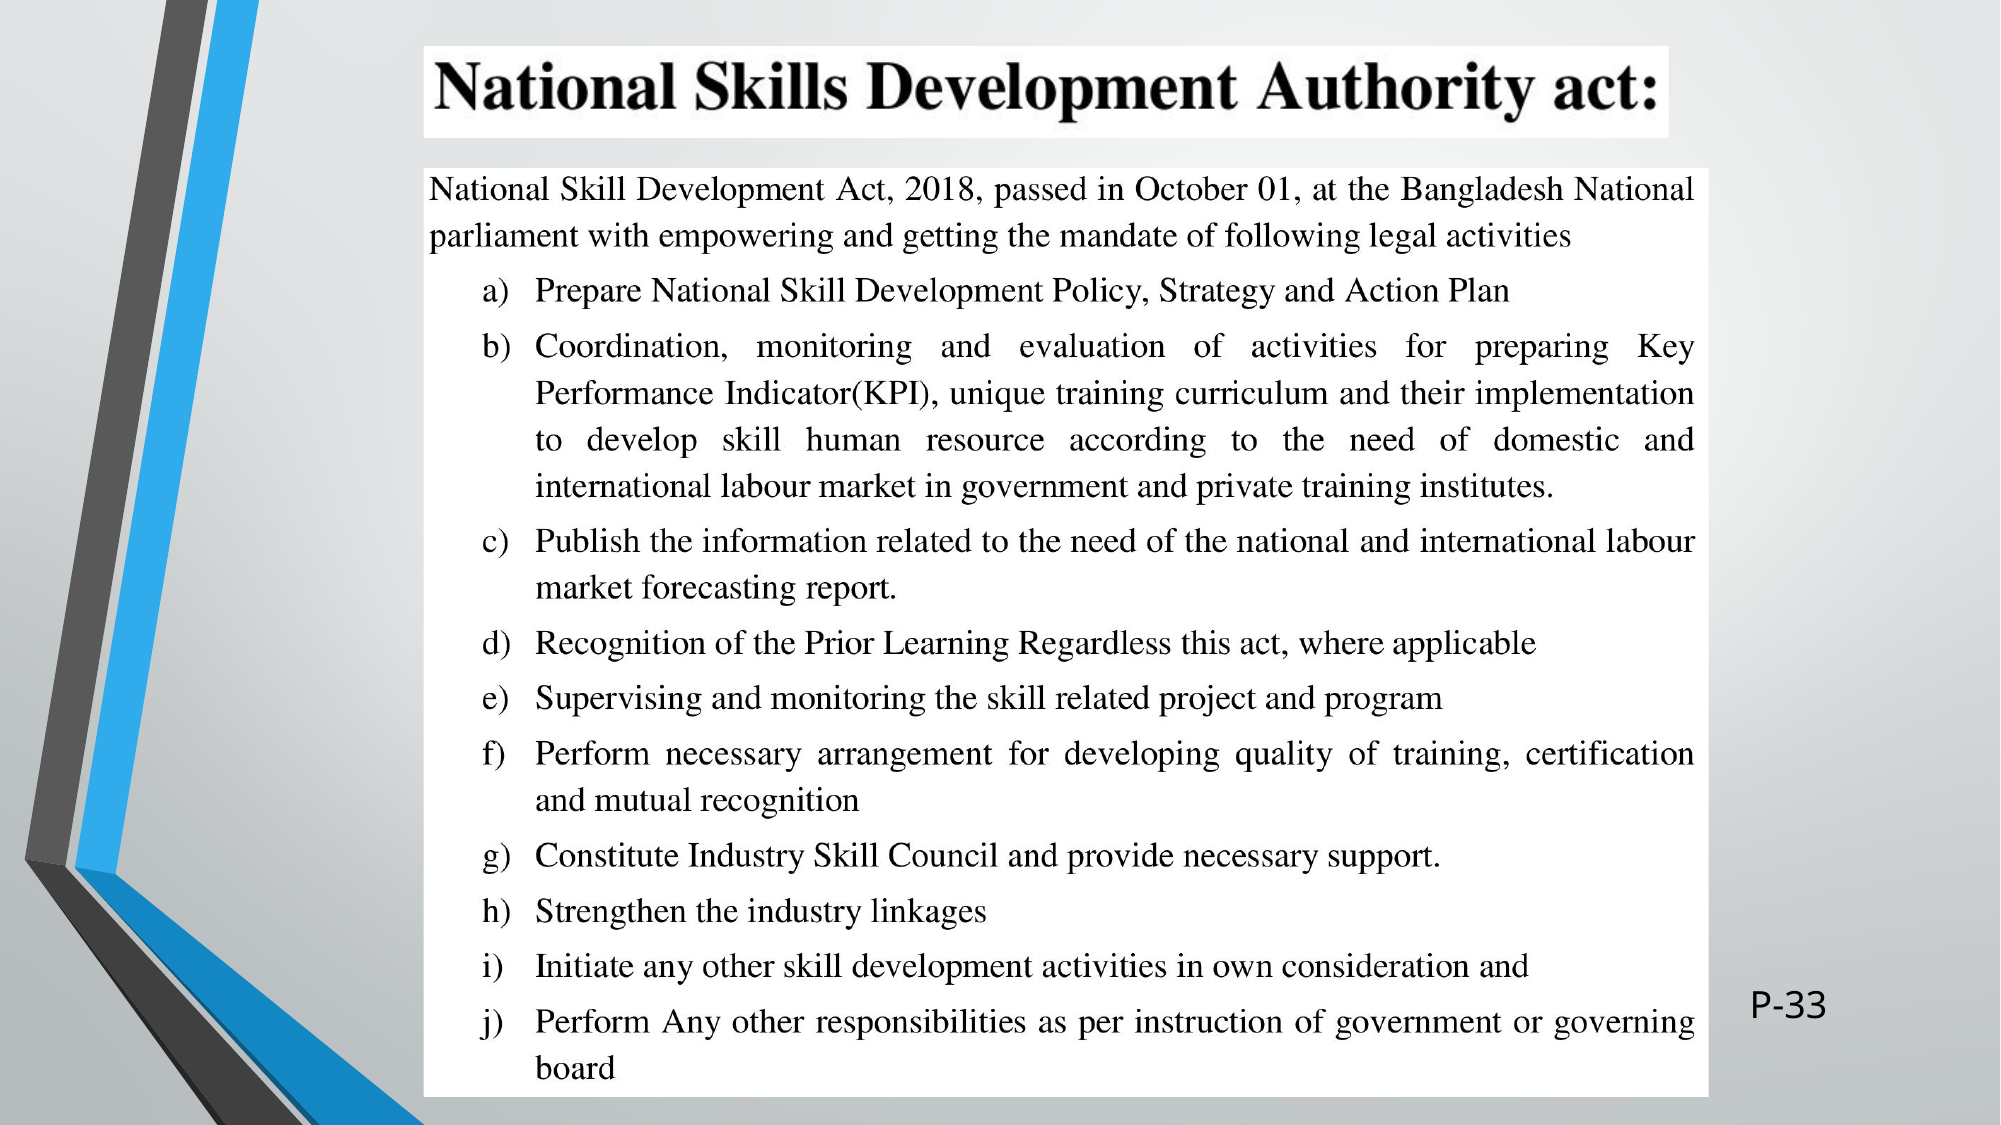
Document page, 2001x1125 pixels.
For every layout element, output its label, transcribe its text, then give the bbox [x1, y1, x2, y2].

picture [423, 167, 1709, 1097]
text_box P-33 [1734, 973, 1942, 1034]
picture [423, 46, 1669, 138]
